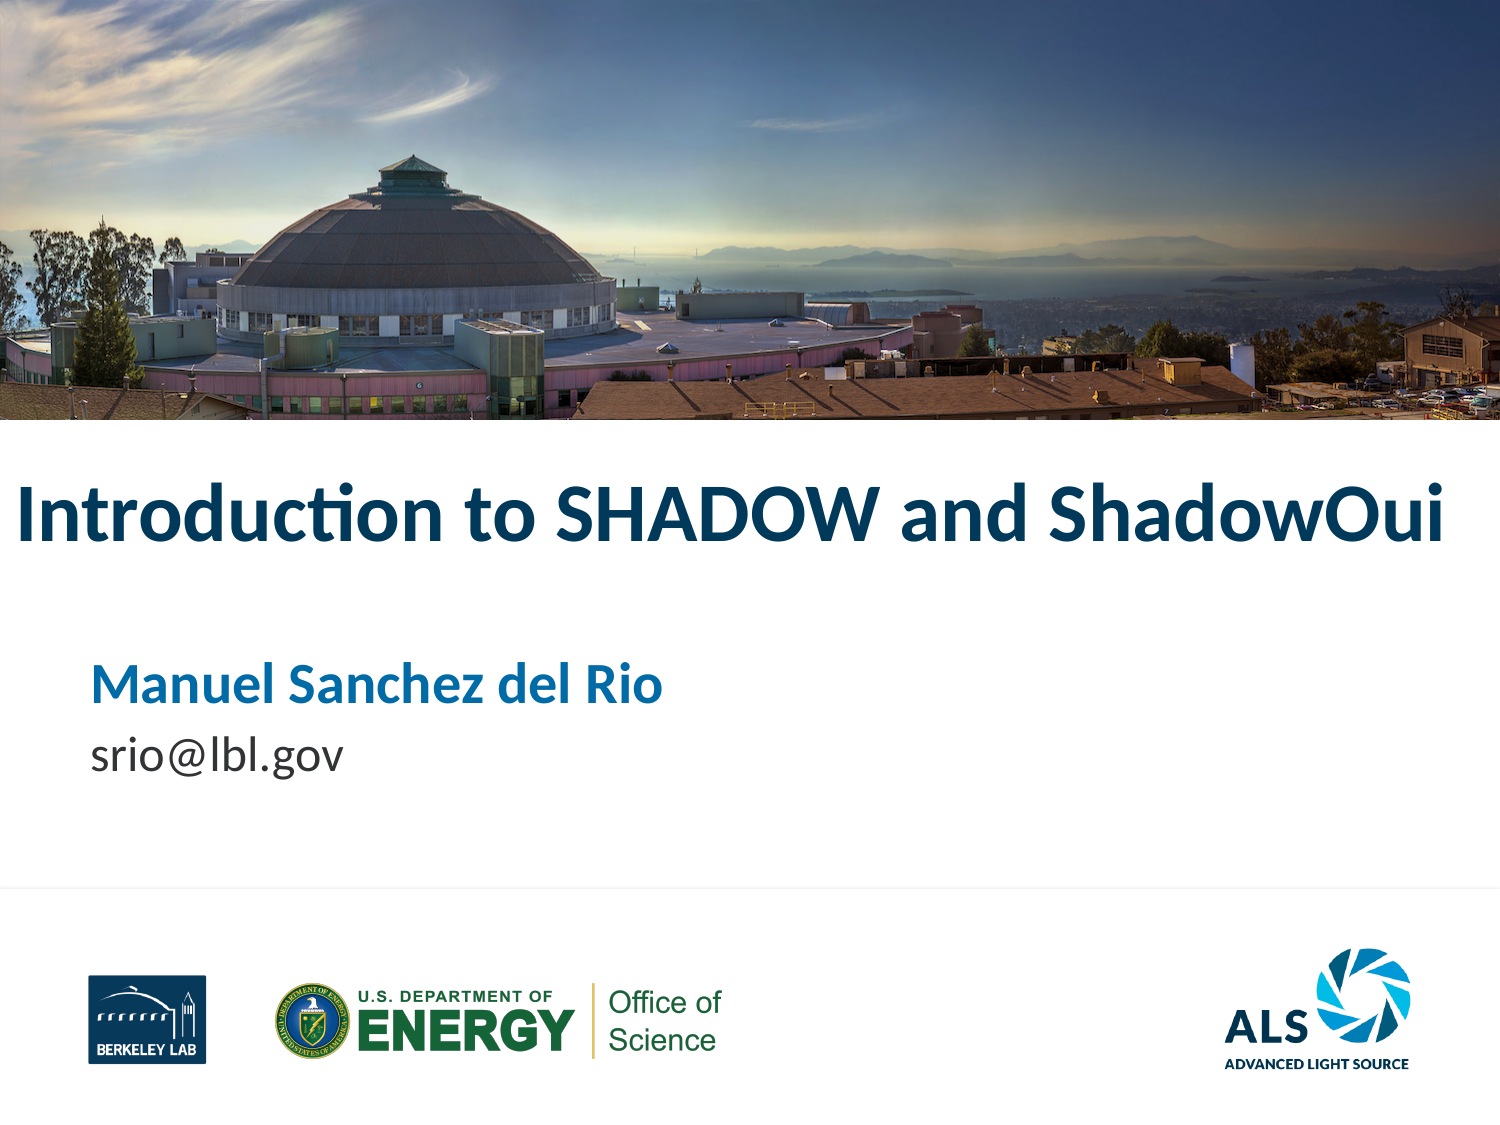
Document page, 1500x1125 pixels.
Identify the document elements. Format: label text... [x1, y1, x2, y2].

text_box Manuel Sanchez del Rio srio@lbl.gov [74, 637, 1125, 888]
picture [1220, 944, 1415, 1073]
picture [274, 983, 722, 1059]
picture [0, 0, 1500, 421]
title Introduction to SHADOW and ShadowOui [0, 462, 1475, 604]
picture [87, 974, 207, 1066]
